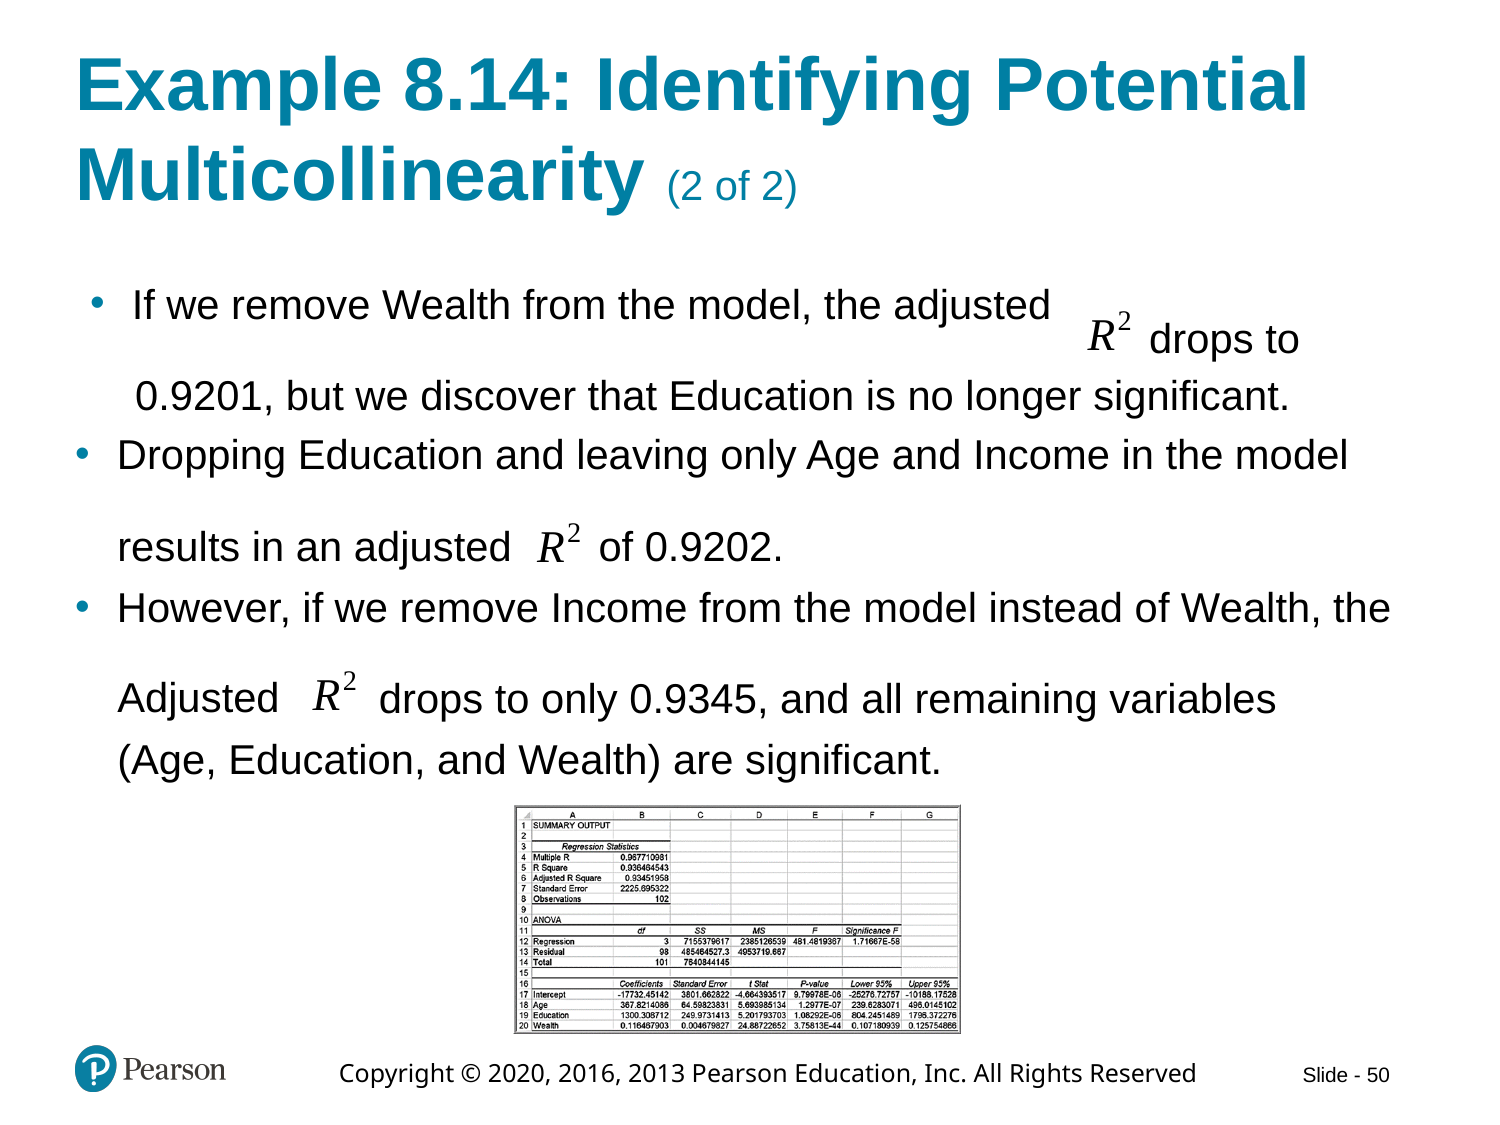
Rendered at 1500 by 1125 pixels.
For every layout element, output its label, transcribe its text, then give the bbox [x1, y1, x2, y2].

list 0.9201, but we discover that Education is no longer significant. [135, 368, 1300, 420]
list (Age, Education, and Wealth) are significant. [117, 733, 968, 793]
picture [83, 1054, 109, 1079]
list Dropping Education and leaving only Age and Income in the model [75, 427, 1359, 514]
picture [75, 1078, 86, 1092]
list drops to only 0.9345, and all remaining variables [378, 671, 1279, 728]
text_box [1082, 302, 1137, 355]
list If we remove Wealth from the model, the adjusted [75, 262, 1075, 361]
picture [75, 1045, 90, 1061]
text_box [532, 514, 586, 567]
title Example 8.14: Identifying Potential Multicollinearity (2 of 2) [75, 35, 1425, 216]
list However, if we remove Income from the model instead of Wealth, the [75, 580, 1425, 664]
list Adjusted [117, 670, 297, 726]
picture [101, 1045, 226, 1092]
list of 0.9202. [598, 519, 798, 572]
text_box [307, 663, 362, 715]
picture [513, 804, 961, 1034]
list drops to [1149, 311, 1312, 361]
list results in an adjusted [117, 519, 520, 572]
